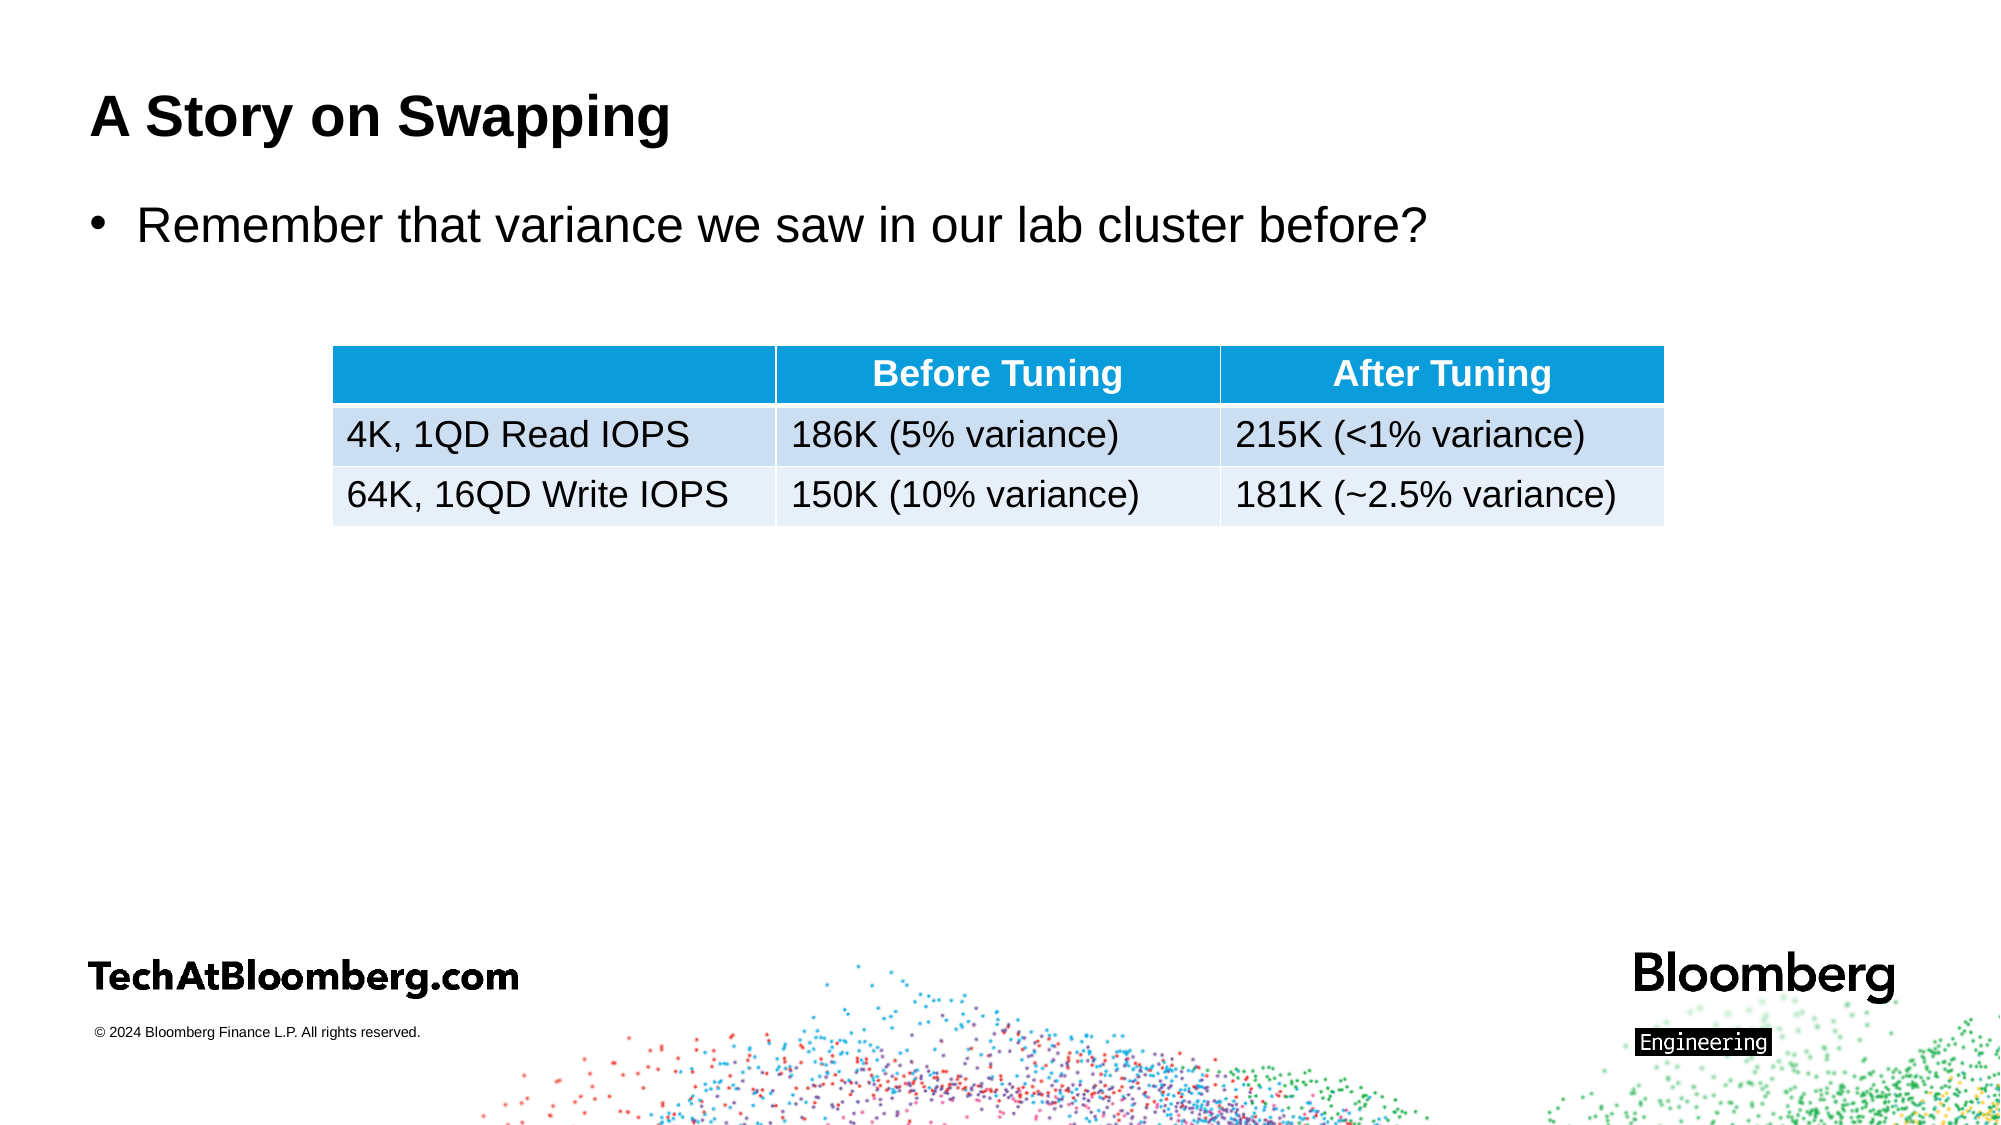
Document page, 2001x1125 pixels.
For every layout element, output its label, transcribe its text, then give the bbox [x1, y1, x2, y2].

table_header After Tuning [1221, 346, 1664, 403]
title A Story on Swapping [89, 78, 1636, 160]
table_cell 64K, 16QD Write IOPS [333, 467, 775, 526]
table_cell 186K (5% variance) [777, 408, 1220, 466]
table_header [333, 346, 775, 403]
list Remember that variance we saw in our lab cluster before? [89, 192, 1908, 917]
picture [88, 950, 2000, 1125]
table_cell 181K (~2.5% variance) [1221, 467, 1664, 526]
table_cell 150K (10% variance) [777, 467, 1220, 526]
table_cell 4K, 1QD Read IOPS [333, 408, 775, 466]
table_cell 215K (<1% variance) [1221, 408, 1664, 466]
table_header Before Tuning [777, 346, 1220, 403]
